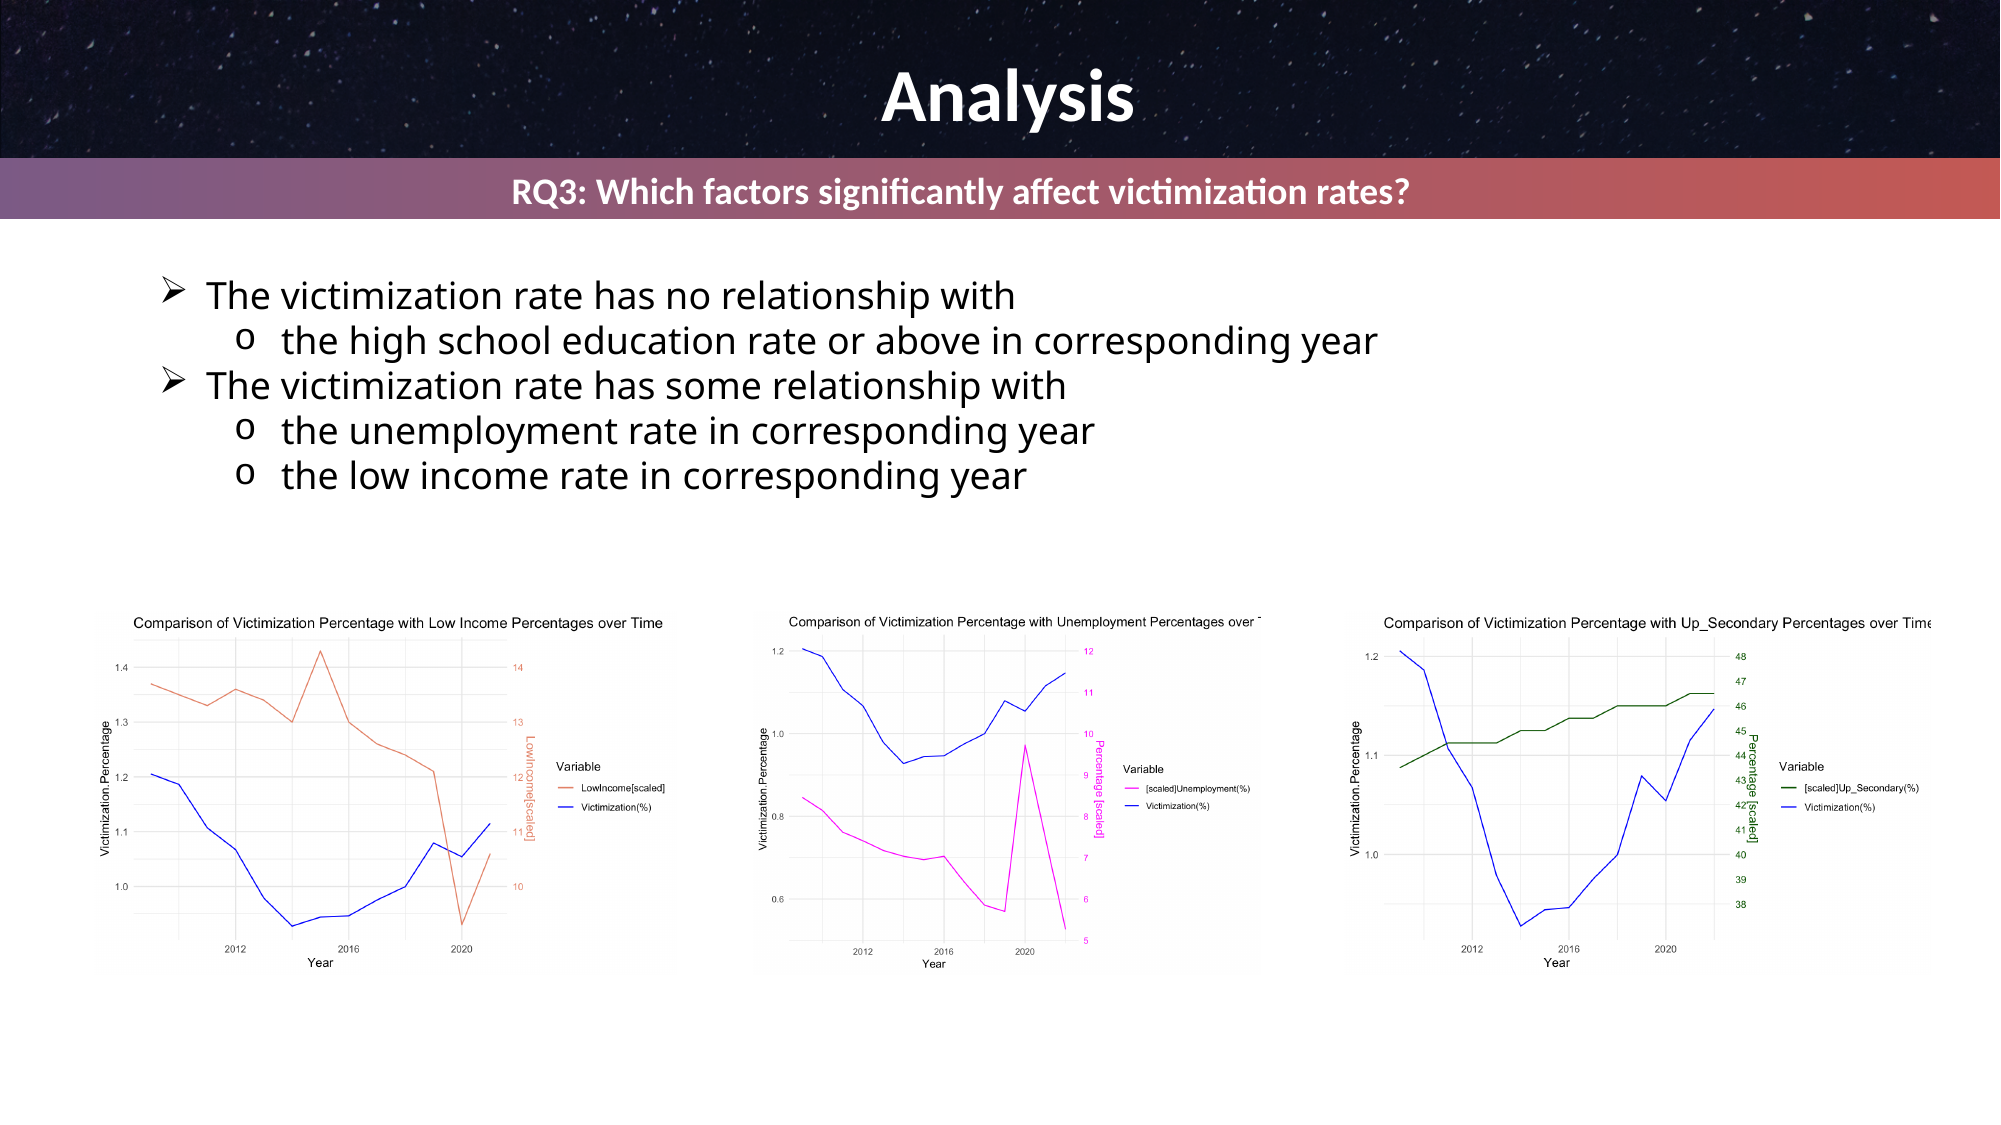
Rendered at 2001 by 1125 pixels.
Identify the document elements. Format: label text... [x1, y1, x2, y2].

text_box RQ3: Which factors significantly affect victimization rates? [496, 159, 1440, 220]
picture [94, 611, 677, 975]
text_box Analysis [387, 38, 1613, 144]
picture [753, 611, 1261, 975]
picture [1344, 611, 1931, 975]
picture [0, 0, 2000, 158]
text_box The victimization rate has no relationship with the high school education rate or above in corresponding year The victimization rate has some relationship with the unemployment rate in corresponding year the low income rate in corresponding year [144, 264, 1812, 505]
